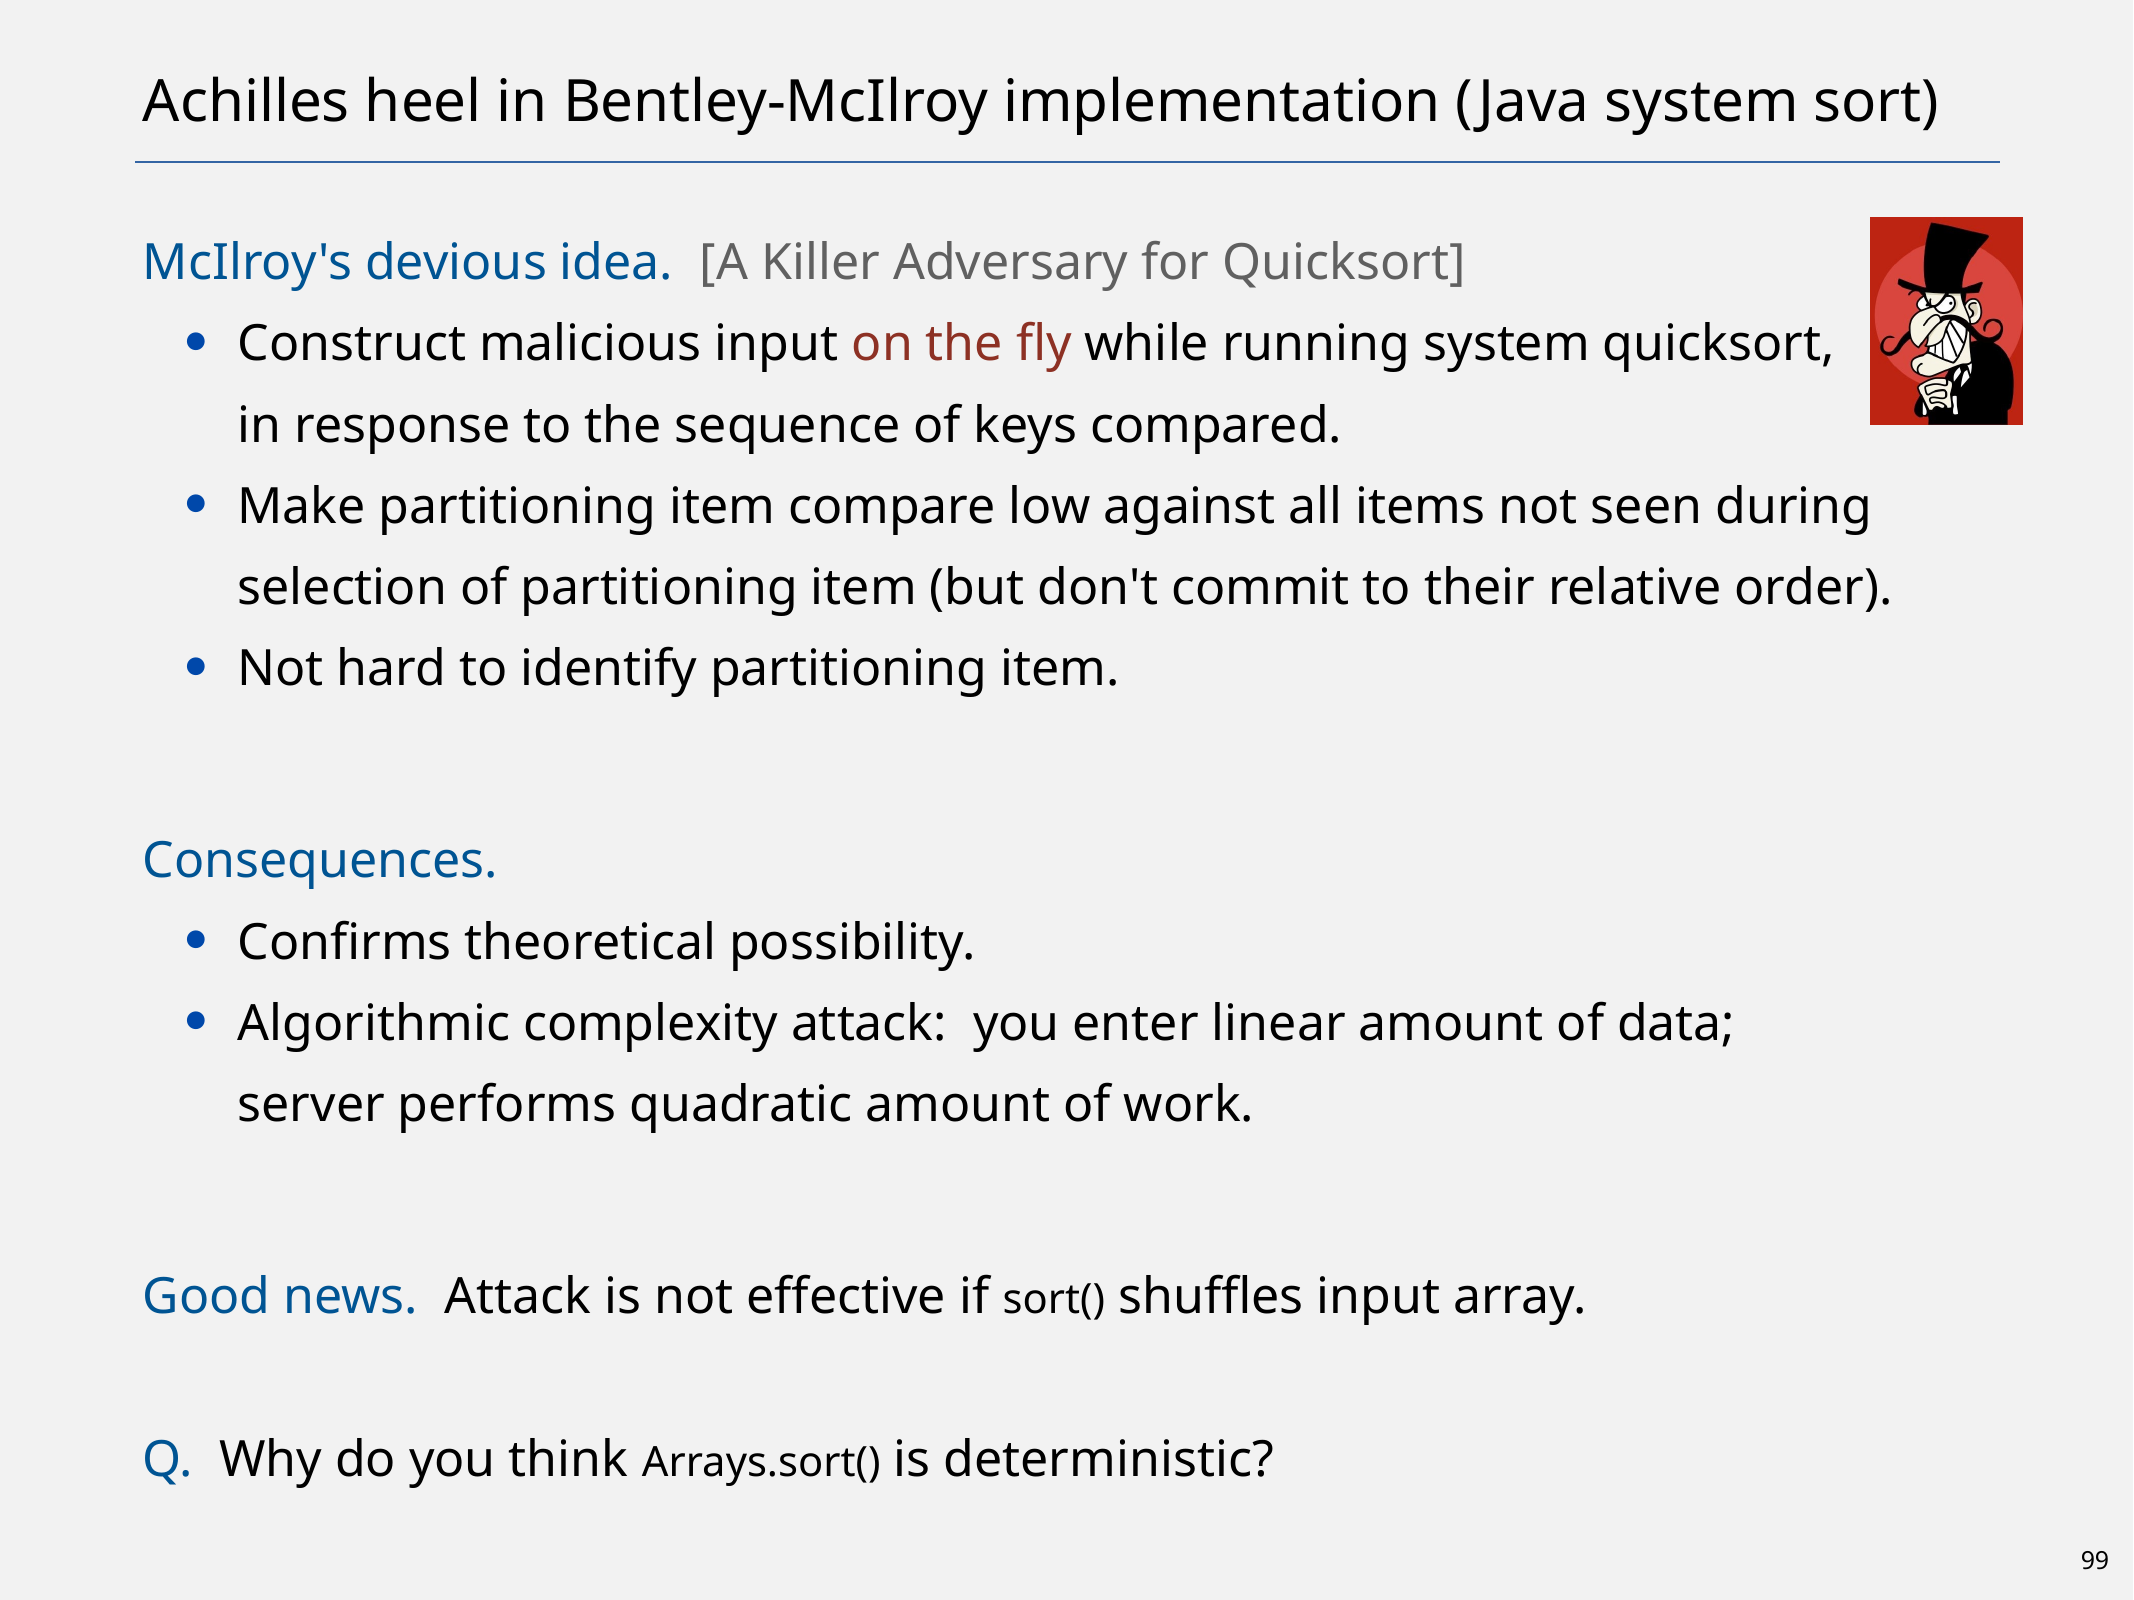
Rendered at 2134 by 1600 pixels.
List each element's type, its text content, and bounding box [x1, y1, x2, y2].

slide_number 99 [2069, 1537, 2121, 1587]
picture [1870, 216, 2024, 426]
list McIlroy's devious idea. [A Killer Adversary for Quicksort] Construct malicious input on the fly while running system quicksort, in response to the sequence of keys compared. Make partitioning item compare low against all items not seen during selection of partitioning item (but don't commit to their relative order). Not hard to identify partitioning item. Consequences. Confirms theoretical possibility. Algorithmic complexity attack: you enter linear amount of data; server performs quadratic amount of work. Good news. Attack is not effective if sort() shuffles input array. Q. Why do you think Arrays.sort() is deterministic? [132, 207, 2001, 1543]
title Achilles heel in Bentley-McIlroy implementation (Java system sort) [132, 0, 2001, 134]
